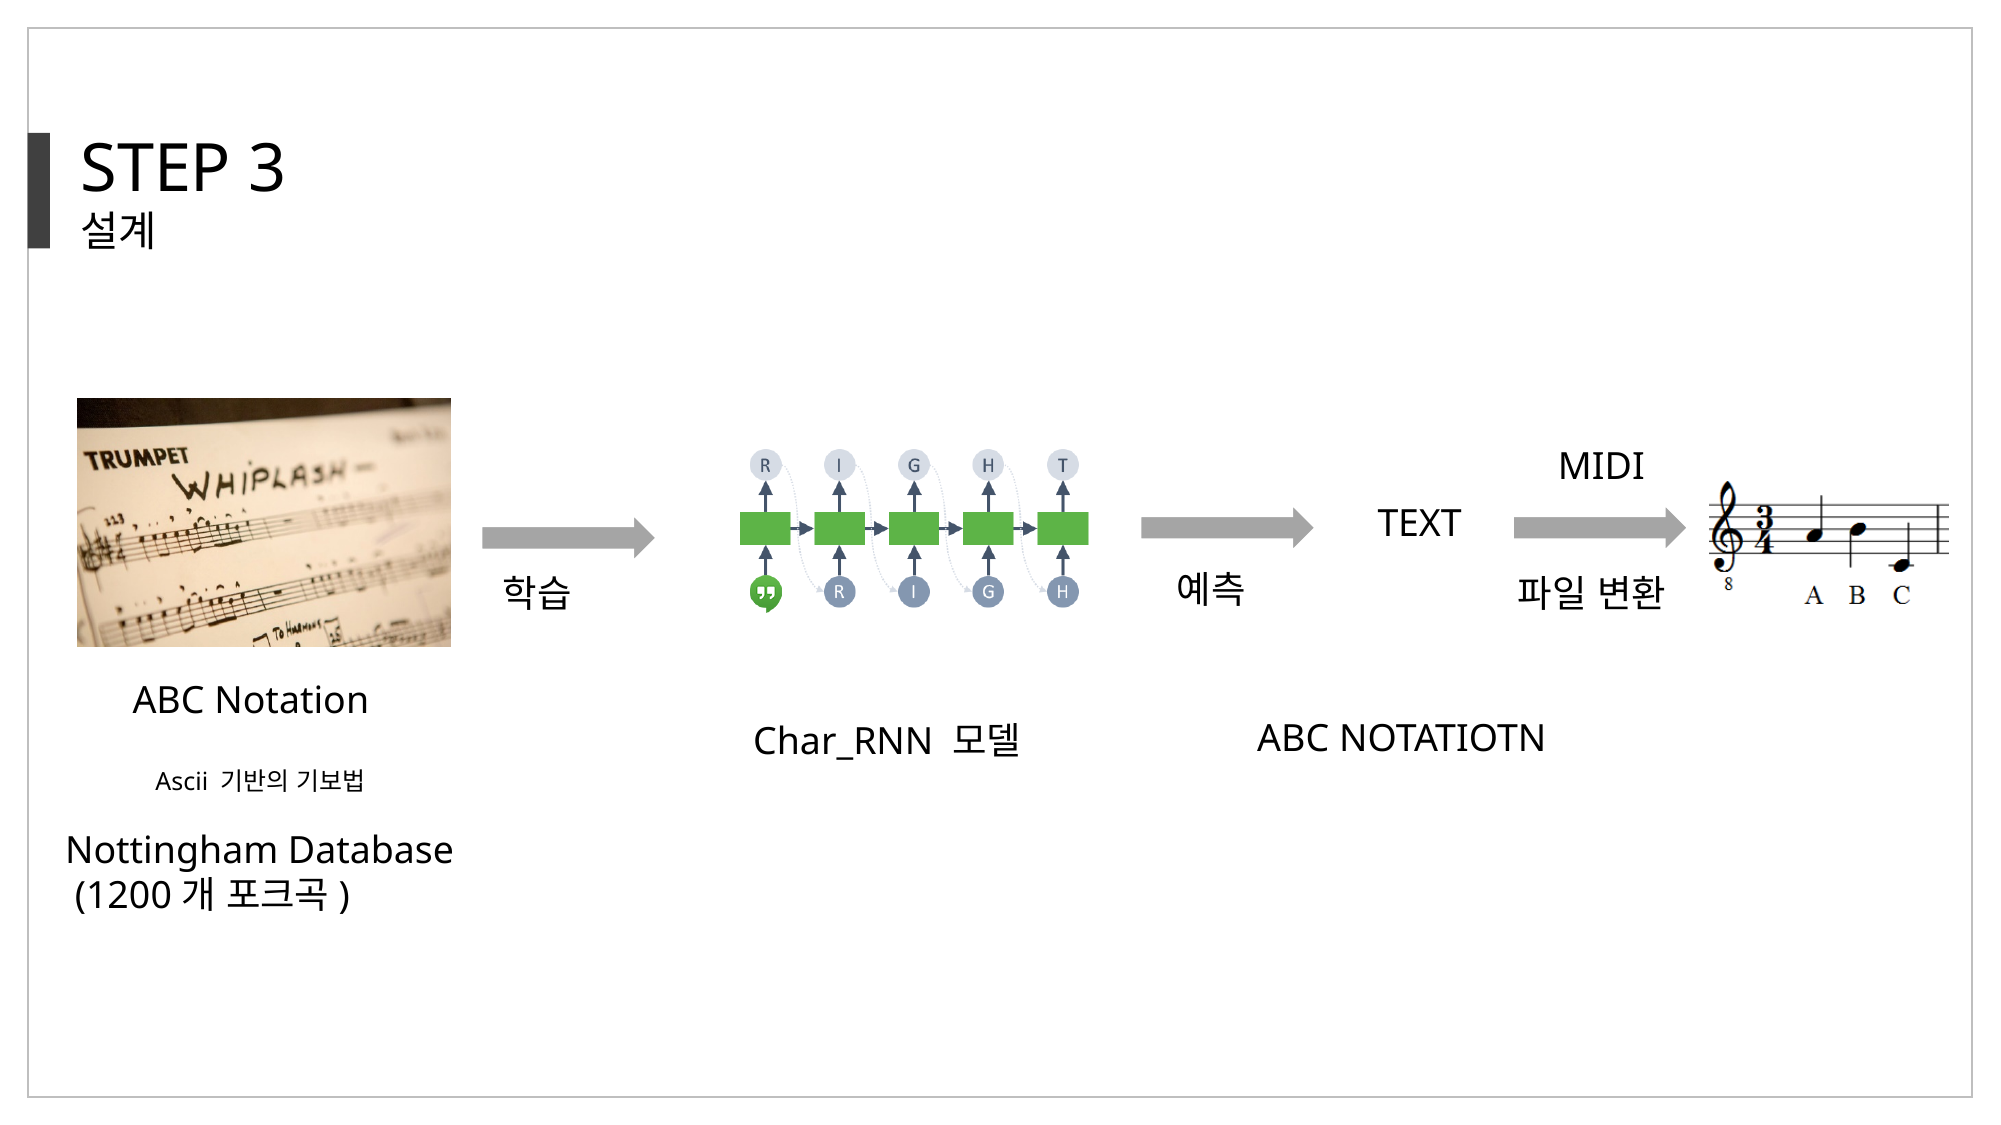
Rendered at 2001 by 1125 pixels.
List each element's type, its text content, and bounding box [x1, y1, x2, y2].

text_box [27, 27, 1973, 1098]
text_box Nottingham Database (1200개 포크곡) [50, 818, 481, 924]
text_box [479, 509, 660, 562]
text_box STEP 3 설계 [65, 117, 863, 263]
text_box 예측 [1162, 558, 1709, 619]
picture [77, 398, 451, 647]
text_box ABC Notation Ascii 기반의 기보법 [117, 668, 404, 803]
text_box [1527, 499, 1691, 557]
text_box [1158, 499, 1319, 557]
picture [670, 429, 1158, 626]
text_box MIDI [1543, 435, 1670, 495]
text_box Char_RNN 모델 [738, 709, 1445, 769]
text_box ABC NOTATIOTN [1242, 706, 1949, 766]
text_box [27, 132, 51, 249]
text_box TEXT [1362, 492, 1527, 552]
text_box 학습 [451, 562, 670, 623]
text_box 파일 변환 [1503, 562, 2000, 623]
picture [1709, 478, 1949, 620]
